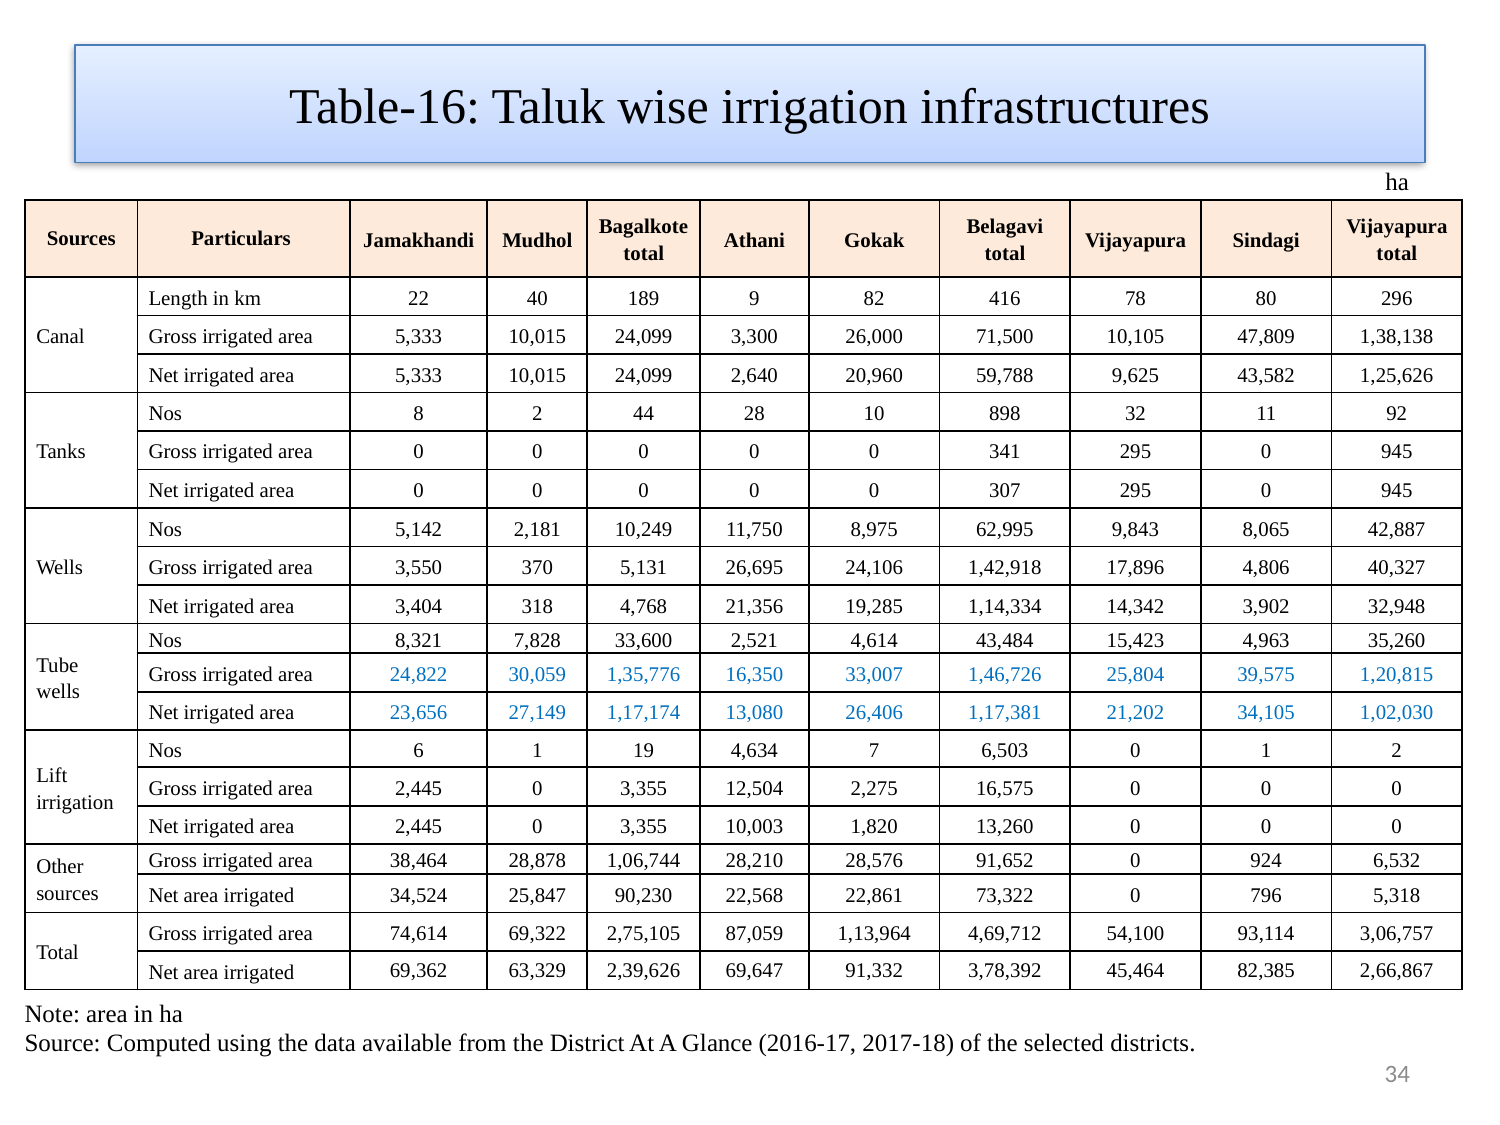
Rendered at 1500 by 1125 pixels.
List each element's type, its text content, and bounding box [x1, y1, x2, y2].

table_cell 22 [351, 278, 486, 315]
table_header Jamakhandi [351, 201, 486, 276]
table_cell 0 [488, 768, 586, 805]
table_cell 1,02,030 [1332, 693, 1461, 729]
text_box ha [1370, 158, 1424, 204]
table_cell 73,322 [940, 875, 1069, 912]
table_cell 307 [940, 470, 1069, 507]
table_cell 11,750 [701, 509, 808, 546]
table_cell Net irrigated area [138, 586, 349, 623]
table_cell 9 [701, 278, 808, 315]
table_cell 91,332 [810, 952, 939, 989]
table_cell 0 [1071, 807, 1200, 843]
table_header Bagalkote total [588, 201, 699, 276]
table_cell 9,625 [1071, 355, 1200, 392]
table_cell 5,131 [588, 547, 699, 584]
table_cell 0 [810, 432, 939, 469]
table_cell Gross irrigated area [138, 845, 349, 873]
table_cell 3,355 [588, 768, 699, 805]
table_cell 2,521 [701, 624, 808, 652]
table_cell Gross irrigated area [138, 547, 349, 584]
table_cell 0 [1202, 768, 1331, 805]
table_cell 34,524 [351, 875, 486, 912]
table_cell 8,321 [351, 624, 486, 652]
table_cell 8,065 [1202, 509, 1331, 546]
table_header Mudhol [488, 201, 586, 276]
table_cell 28,576 [810, 845, 939, 873]
table_cell 2 [488, 393, 586, 430]
table_cell 69,647 [701, 952, 808, 989]
table_cell 2,75,105 [588, 913, 699, 950]
table_cell 5,333 [351, 355, 486, 392]
table_cell 3,78,392 [940, 952, 1069, 989]
table_header Vijayapura [1071, 201, 1200, 276]
table_cell 945 [1332, 432, 1461, 469]
table_cell 28,878 [488, 845, 586, 873]
table_cell 0 [1071, 845, 1200, 873]
table_cell 28 [701, 393, 808, 430]
table_cell 6,503 [940, 731, 1069, 766]
table_cell Nos [138, 509, 349, 546]
table_cell 3,404 [351, 586, 486, 623]
table_cell Net irrigated area [138, 470, 349, 507]
table_cell 26,000 [810, 316, 939, 353]
table_cell 24,822 [351, 654, 486, 691]
table_cell 0 [488, 807, 586, 843]
table_cell 2,445 [351, 768, 486, 805]
table_cell 10,249 [588, 509, 699, 546]
table_cell Gross irrigated area [138, 913, 349, 950]
table_cell 416 [940, 278, 1069, 315]
table_cell 44 [588, 393, 699, 430]
table_cell 295 [1071, 470, 1200, 507]
table_cell 21,356 [701, 586, 808, 623]
table_header Athani [701, 201, 808, 276]
table_cell 6,532 [1332, 845, 1461, 873]
table_cell 23,656 [351, 693, 486, 729]
table_cell 47,809 [1202, 316, 1331, 353]
table_cell Tube wells [26, 624, 137, 729]
table_cell 1,25,626 [1332, 355, 1461, 392]
table_cell 1,42,918 [940, 547, 1069, 584]
table_cell 4,69,712 [940, 913, 1069, 950]
table_cell 0 [588, 432, 699, 469]
table_cell 82,385 [1202, 952, 1331, 989]
table_cell 0 [488, 470, 586, 507]
table_cell 0 [488, 432, 586, 469]
table_cell 5,142 [351, 509, 486, 546]
table_cell 80 [1202, 278, 1331, 315]
table_cell 1,35,776 [588, 654, 699, 691]
table_cell 2,181 [488, 509, 586, 546]
table_cell 25,804 [1071, 654, 1200, 691]
table_cell 341 [940, 432, 1069, 469]
table_cell 189 [588, 278, 699, 315]
table_cell 13,080 [701, 693, 808, 729]
table_cell 7 [810, 731, 939, 766]
table_cell 14,342 [1071, 586, 1200, 623]
table_cell 1 [1202, 731, 1331, 766]
table_cell 2,39,626 [588, 952, 699, 989]
table_cell 92 [1332, 393, 1461, 430]
table_cell 1,38,138 [1332, 316, 1461, 353]
table_cell 32 [1071, 393, 1200, 430]
table_cell 4,806 [1202, 547, 1331, 584]
table_cell Tanks [26, 393, 137, 507]
table_cell 10 [810, 393, 939, 430]
table_cell 3,300 [701, 316, 808, 353]
table_cell Lift irrigation [26, 731, 137, 843]
table_cell Total [26, 913, 137, 989]
table_cell 62,995 [940, 509, 1069, 546]
table_cell Net area irrigated [138, 875, 349, 912]
table_cell 796 [1202, 875, 1331, 912]
table_cell 945 [1332, 470, 1461, 507]
table_cell 28,210 [701, 845, 808, 873]
table_cell 3,550 [351, 547, 486, 584]
table_cell 30,059 [488, 654, 586, 691]
table_cell 93,114 [1202, 913, 1331, 950]
table_cell 33,007 [810, 654, 939, 691]
slide_number 34 [1074, 1042, 1425, 1103]
table_cell 22,861 [810, 875, 939, 912]
table_cell 3,06,757 [1332, 913, 1461, 950]
table_cell 4,768 [588, 586, 699, 623]
table_cell 8 [351, 393, 486, 430]
table_cell 24,099 [588, 316, 699, 353]
table_cell 26,695 [701, 547, 808, 584]
table_cell Nos [138, 731, 349, 766]
table_cell Net area irrigated [138, 952, 349, 989]
table_cell 54,100 [1071, 913, 1200, 950]
table_cell Gross irrigated area [138, 316, 349, 353]
table_cell 4,634 [701, 731, 808, 766]
table_cell 21,202 [1071, 693, 1200, 729]
table_cell 9,843 [1071, 509, 1200, 546]
table_cell 0 [1332, 768, 1461, 805]
table_header Particulars [138, 201, 349, 276]
text_box Note: area in ha Source: Computed using the data available from the District At A Glance (2016-17, 2017-18) of the selected districts. [9, 989, 1398, 1065]
table_cell 1,13,964 [810, 913, 939, 950]
table_cell 2,275 [810, 768, 939, 805]
table_cell Nos [138, 393, 349, 430]
table_cell 12,504 [701, 768, 808, 805]
table_cell 90,230 [588, 875, 699, 912]
table_cell 78 [1071, 278, 1200, 315]
table_cell 3,355 [588, 807, 699, 843]
table_cell 19 [588, 731, 699, 766]
table_cell 0 [701, 470, 808, 507]
table_cell 45,464 [1071, 952, 1200, 989]
table_cell 10,015 [488, 316, 586, 353]
table_cell Gross irrigated area [138, 768, 349, 805]
table_cell 0 [1332, 807, 1461, 843]
table_cell 34,105 [1202, 693, 1331, 729]
table_cell 22,568 [701, 875, 808, 912]
table_cell Gross irrigated area [138, 654, 349, 691]
table_cell 3,902 [1202, 586, 1331, 623]
table_cell 1,17,381 [940, 693, 1069, 729]
table_cell 16,350 [701, 654, 808, 691]
table_header Vijayapura total [1332, 201, 1461, 276]
table_cell Net irrigated area [138, 693, 349, 729]
table_cell 26,406 [810, 693, 939, 729]
table_cell 7,828 [488, 624, 586, 652]
table_cell 0 [1202, 470, 1331, 507]
table_cell Net irrigated area [138, 355, 349, 392]
table_cell 1,820 [810, 807, 939, 843]
table_cell 69,322 [488, 913, 586, 950]
table_cell 924 [1202, 845, 1331, 873]
table_cell 59,788 [940, 355, 1069, 392]
table_cell 10,105 [1071, 316, 1200, 353]
table_cell 40,327 [1332, 547, 1461, 584]
table_cell 43,484 [940, 624, 1069, 652]
table_cell 1 [488, 731, 586, 766]
table_cell 24,106 [810, 547, 939, 584]
table_cell 43,582 [1202, 355, 1331, 392]
table_cell 6 [351, 731, 486, 766]
table_cell 40 [488, 278, 586, 315]
table_cell Other sources [26, 845, 137, 912]
table_header Sindagi [1202, 201, 1331, 276]
table_cell 0 [351, 470, 486, 507]
table_cell 0 [1202, 807, 1331, 843]
table_cell 69,362 [351, 952, 486, 989]
table_cell 87,059 [701, 913, 808, 950]
table_cell 0 [588, 470, 699, 507]
table_cell 17,896 [1071, 547, 1200, 584]
table_cell 5,333 [351, 316, 486, 353]
table_cell Canal [26, 278, 137, 392]
table_header Belagavi total [940, 201, 1069, 276]
table_cell 20,960 [810, 355, 939, 392]
table_cell Length in km [138, 278, 349, 315]
table_cell 1,06,744 [588, 845, 699, 873]
table_cell 33,600 [588, 624, 699, 652]
table_cell 4,963 [1202, 624, 1331, 652]
table_cell 10,003 [701, 807, 808, 843]
table_cell 11 [1202, 393, 1331, 430]
table_cell 318 [488, 586, 586, 623]
table_cell 16,575 [940, 768, 1069, 805]
table_cell 38,464 [351, 845, 486, 873]
table_cell 35,260 [1332, 624, 1461, 652]
table_cell 13,260 [940, 807, 1069, 843]
table_cell 27,149 [488, 693, 586, 729]
table_cell 42,887 [1332, 509, 1461, 546]
table_cell 82 [810, 278, 939, 315]
table_cell 2,66,867 [1332, 952, 1461, 989]
table_cell 2 [1332, 731, 1461, 766]
table_cell 10,015 [488, 355, 586, 392]
table_cell 0 [1071, 768, 1200, 805]
table_cell 91,652 [940, 845, 1069, 873]
table_cell 19,285 [810, 586, 939, 623]
table_cell 24,099 [588, 355, 699, 392]
table_cell 74,614 [351, 913, 486, 950]
table_cell 2,445 [351, 807, 486, 843]
table_cell 1,46,726 [940, 654, 1069, 691]
table_cell Wells [26, 509, 137, 623]
table_cell 296 [1332, 278, 1461, 315]
table_cell 295 [1071, 432, 1200, 469]
table_cell 15,423 [1071, 624, 1200, 652]
table_cell 0 [1071, 731, 1200, 766]
table_cell 0 [701, 432, 808, 469]
table_cell 25,847 [488, 875, 586, 912]
table_cell 32,948 [1332, 586, 1461, 623]
table_cell 71,500 [940, 316, 1069, 353]
title Table-16: Taluk wise irrigation infrastructures [74, 44, 1426, 163]
table_cell 0 [351, 432, 486, 469]
table_cell 39,575 [1202, 654, 1331, 691]
table_cell 4,614 [810, 624, 939, 652]
table_header Sources [26, 201, 137, 276]
table_cell Gross irrigated area [138, 432, 349, 469]
table_cell Nos [138, 624, 349, 652]
table_cell Net irrigated area [138, 807, 349, 843]
table_cell 0 [1071, 875, 1200, 912]
table_cell 898 [940, 393, 1069, 430]
table_cell 0 [1202, 432, 1331, 469]
table_cell 63,329 [488, 952, 586, 989]
table_cell 5,318 [1332, 875, 1461, 912]
table_cell 1,17,174 [588, 693, 699, 729]
table_cell 8,975 [810, 509, 939, 546]
table_cell 1,20,815 [1332, 654, 1461, 691]
table_header Gokak [810, 201, 939, 276]
table_cell 1,14,334 [940, 586, 1069, 623]
table_cell 0 [810, 470, 939, 507]
table_cell 2,640 [701, 355, 808, 392]
table_cell 370 [488, 547, 586, 584]
